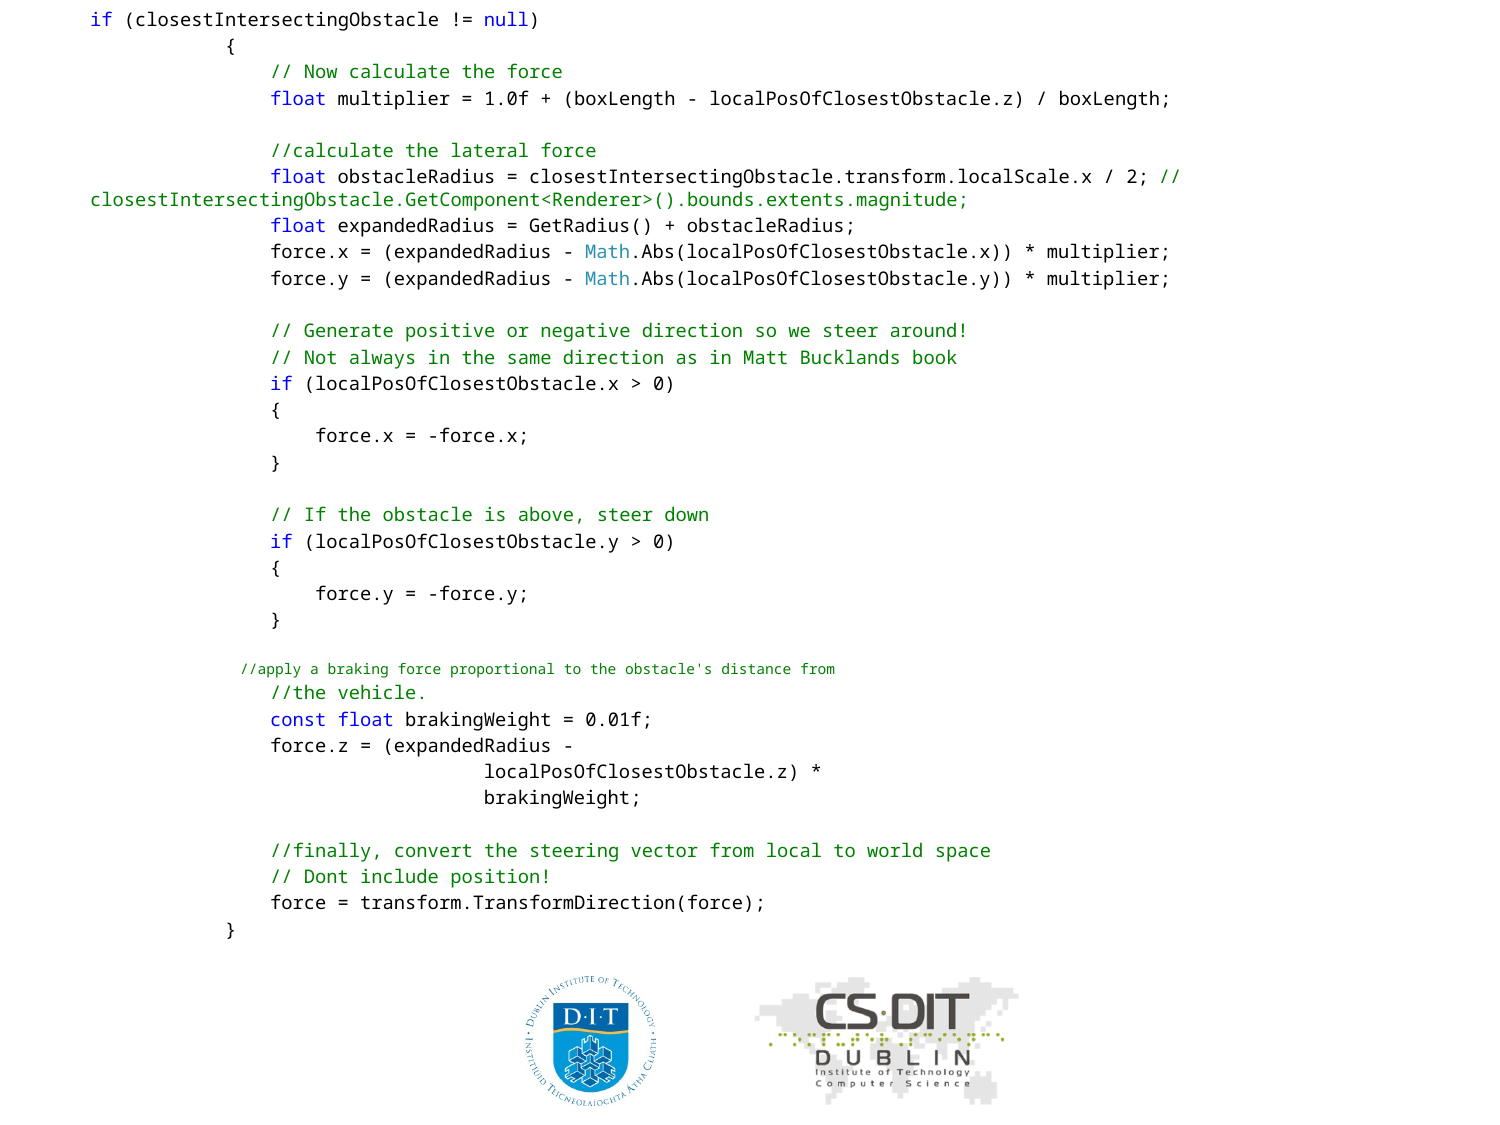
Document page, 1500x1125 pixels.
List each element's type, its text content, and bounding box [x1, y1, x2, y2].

picture [738, 1005, 1034, 1125]
list if (closestIntersectingObstacle != null) { // Now calculate the force float multiplier = 1.0f + (boxLength - localPosOfClosestObstacle.z) / boxLength; //calculate the lateral force float obstacleRadius = closestIntersectingObstacle.transform.localScale.x / 2; // closestIntersectingObstacle.GetComponent<Renderer>().bounds.extents.magnitude; float expandedRadius = GetRadius() + obstacleRadius; force.x = (expandedRadius - Math.Abs(localPosOfClosestObstacle.x)) * multiplier; force.y = (expandedRadius - Math.Abs(localPosOfClosestObstacle.y)) * multiplier; // Generate positive or negative direction so we steer around! // Not always in the same direction as in Matt Bucklands book if (localPosOfClosestObstacle.x > 0) { force.x = -force.x; } // If the obstacle is above, steer down if (localPosOfClosestObstacle.y > 0) { force.y = -force.y; } //apply a braking force proportional to the obstacle's distance from //the vehicle. const float brakingWeight = 0.01f; force.z = (expandedRadius - localPosOfClosestObstacle.z) * brakingWeight; //finally, convert the steering vector from local to world space // Dont include position! force = transform.TransformDirection(force); } [75, 0, 1425, 1005]
picture [525, 1005, 656, 1106]
